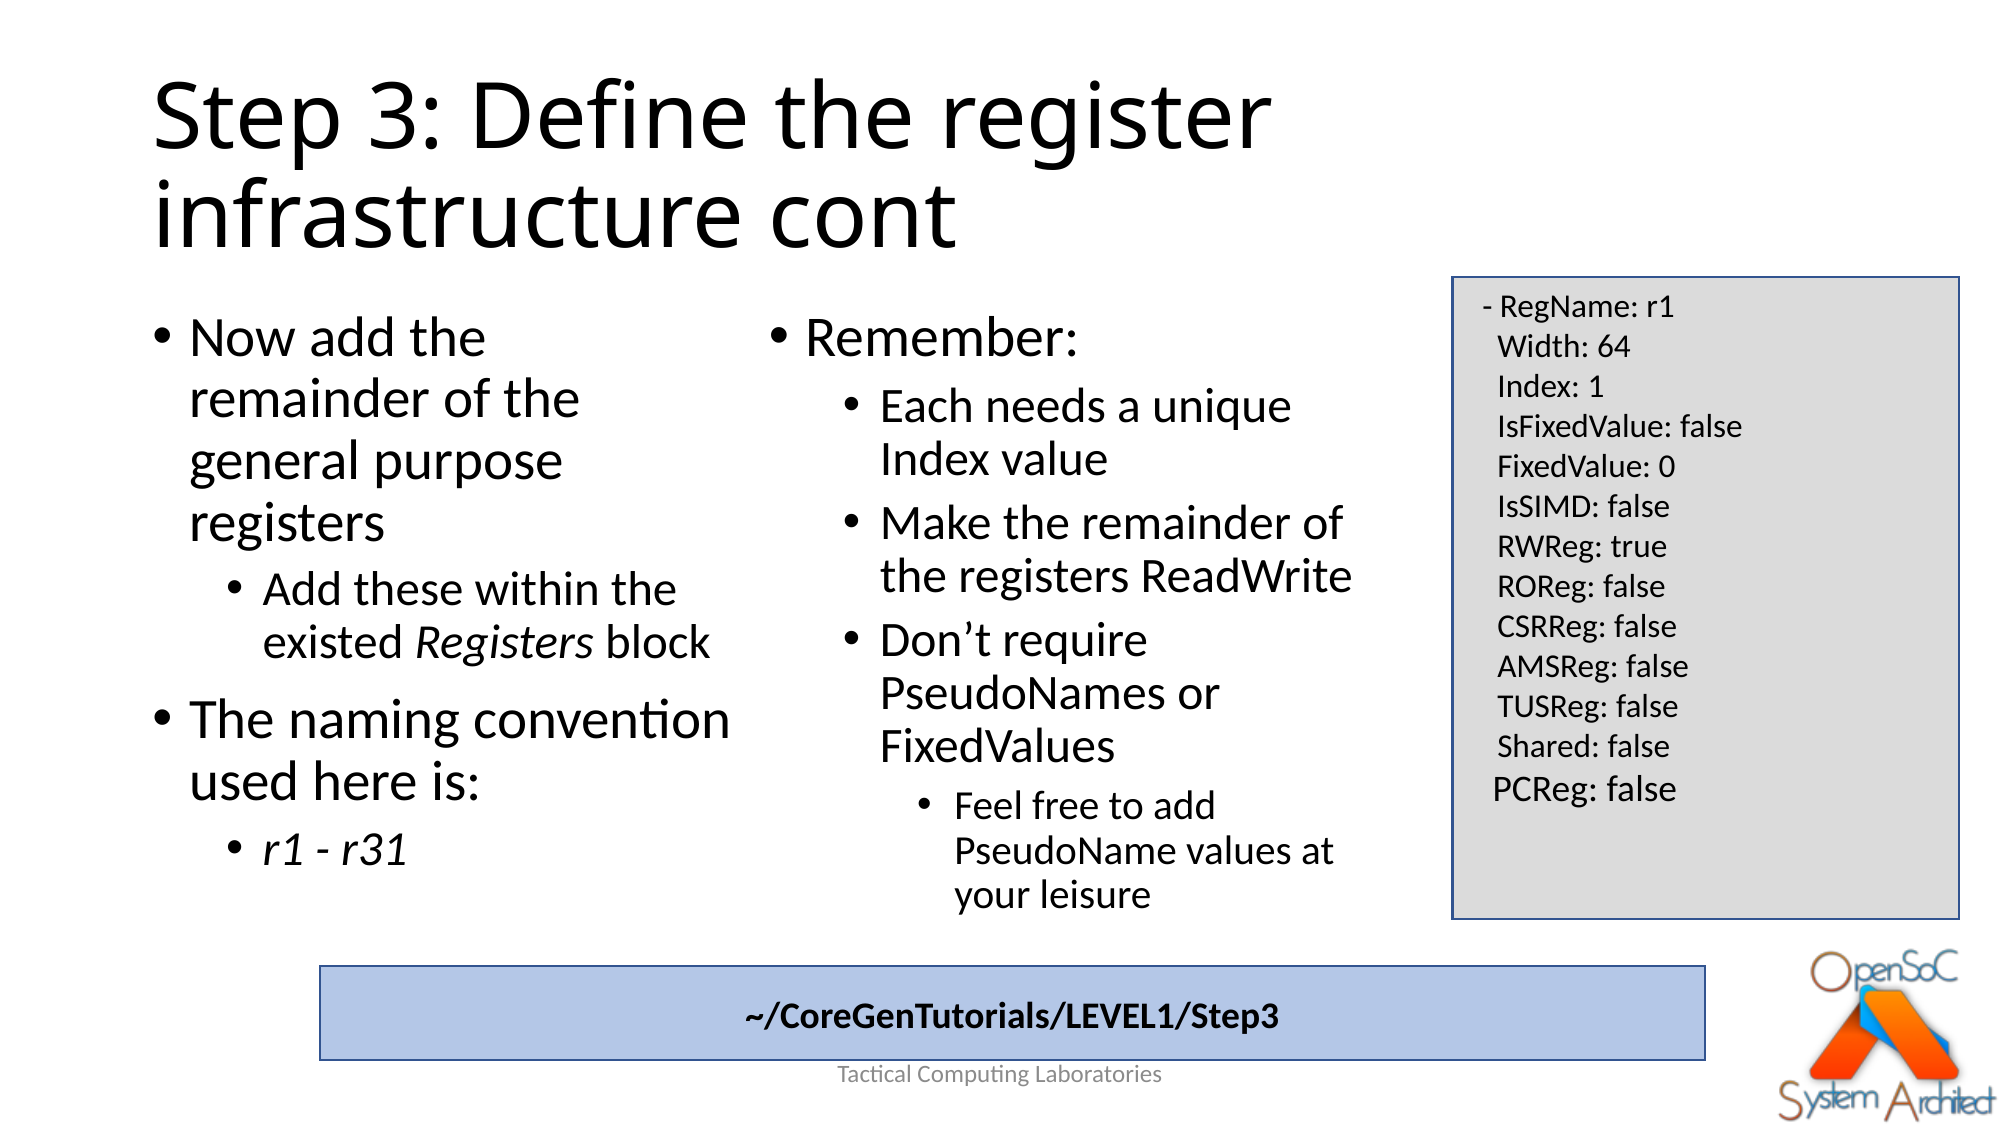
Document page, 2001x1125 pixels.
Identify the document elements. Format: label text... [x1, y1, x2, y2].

text_box Remember: Each needs a unique Index value Make the remainder of the registers ReadWrite Don’t require PseudoNames or FixedValues Feel free to add PseudoName values at your leisure [753, 299, 1370, 948]
title Step 3: Define the register infrastructure cont [137, 59, 1863, 278]
picture [1775, 946, 2000, 1125]
list Now add the remainder of the general purpose registers Add these within the existed Registers block The naming convention used here is: r1 - r31 [137, 299, 753, 948]
footer Tactical Computing Laboratories [662, 1061, 1338, 1103]
text_box ~/CoreGenTutorials/LEVEL1/Step3 [319, 965, 1706, 1061]
text_box - RegName: r1 Width: 64 Index: 1 IsFixedValue: false FixedValue: 0 IsSIMD: false RWReg: true ROReg: false CSRReg: false AMSReg: false TUSReg: false Shared: false PCReg: false [1451, 276, 1960, 920]
